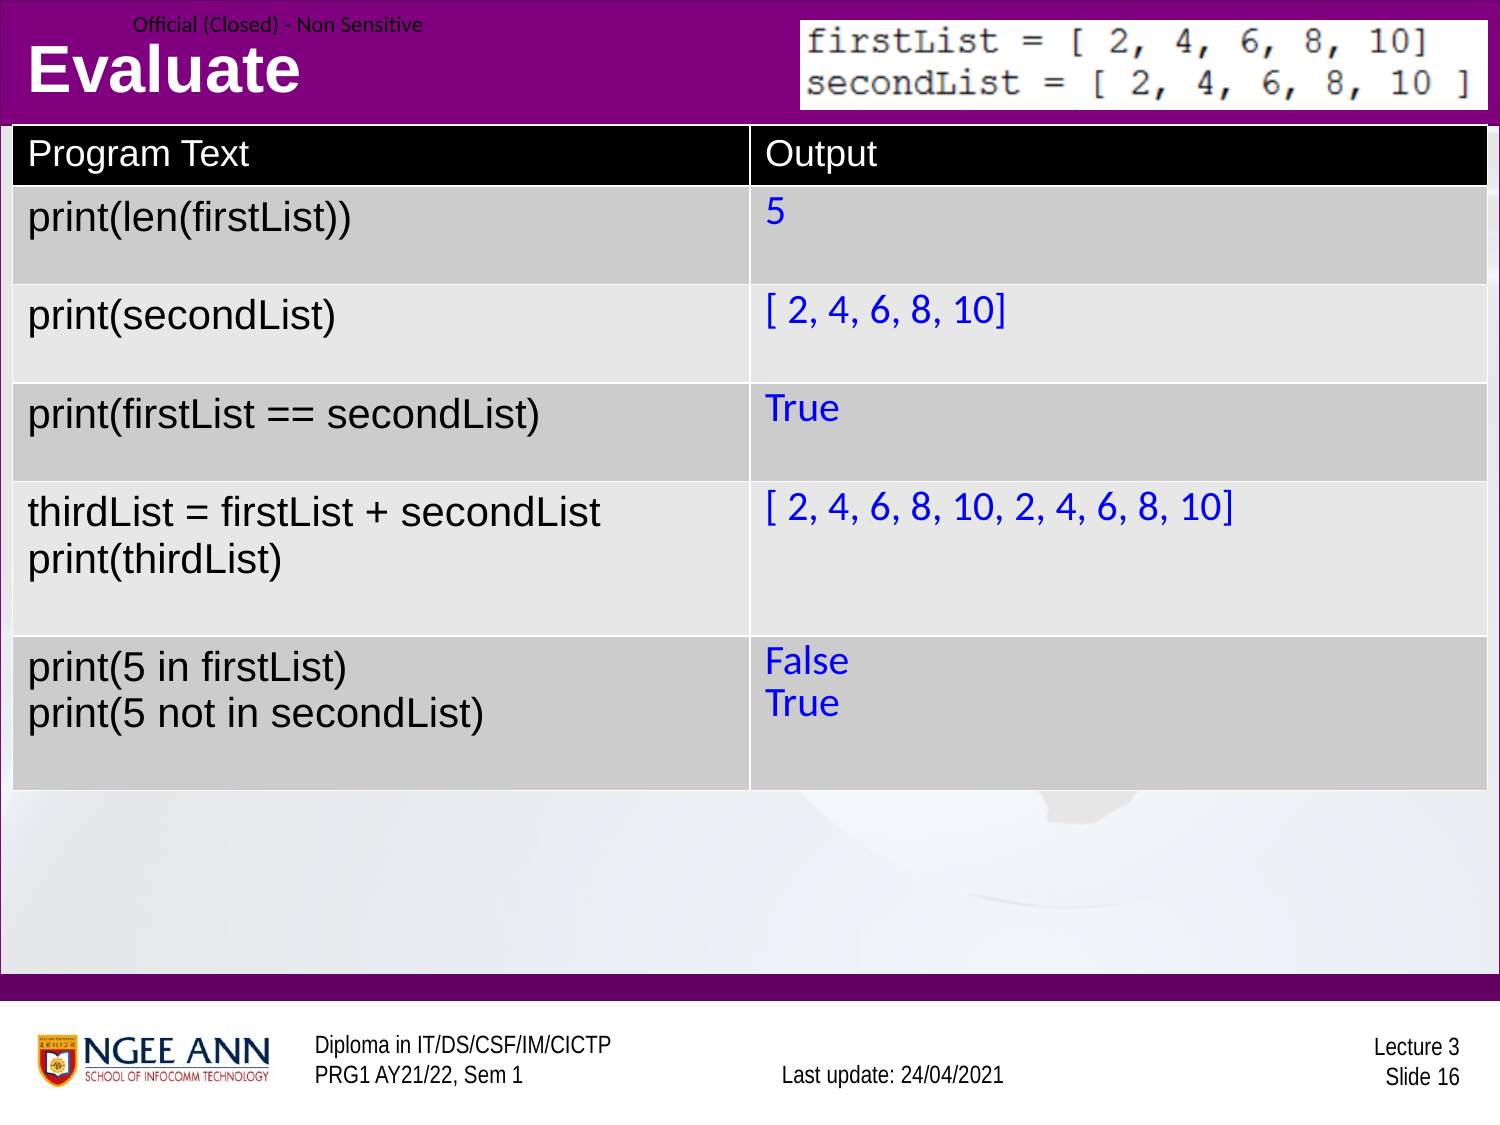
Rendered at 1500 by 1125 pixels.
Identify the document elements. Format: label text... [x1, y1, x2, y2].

table_cell print(len(firstList)) [13, 187, 749, 284]
table_header Program Text [13, 126, 749, 185]
table_cell thirdList = firstList + secondList print(thirdList) [13, 482, 749, 635]
table_cell False True [751, 637, 1487, 790]
title Evaluate [12, 19, 798, 113]
table_cell print(secondList) [13, 285, 749, 382]
table_cell True [751, 384, 1487, 481]
table_cell [ 2, 4, 6, 8, 10, 2, 4, 6, 8, 10] [751, 482, 1487, 635]
table_cell 5 [751, 187, 1487, 284]
picture [799, 19, 1488, 110]
table_cell print(firstList == secondList) [13, 384, 749, 481]
picture [12, 1012, 294, 1109]
table_cell [ 2, 4, 6, 8, 10] [751, 285, 1487, 382]
table_cell print(5 in firstList) print(5 not in secondList) [13, 637, 749, 790]
table_header Output [751, 126, 1487, 185]
